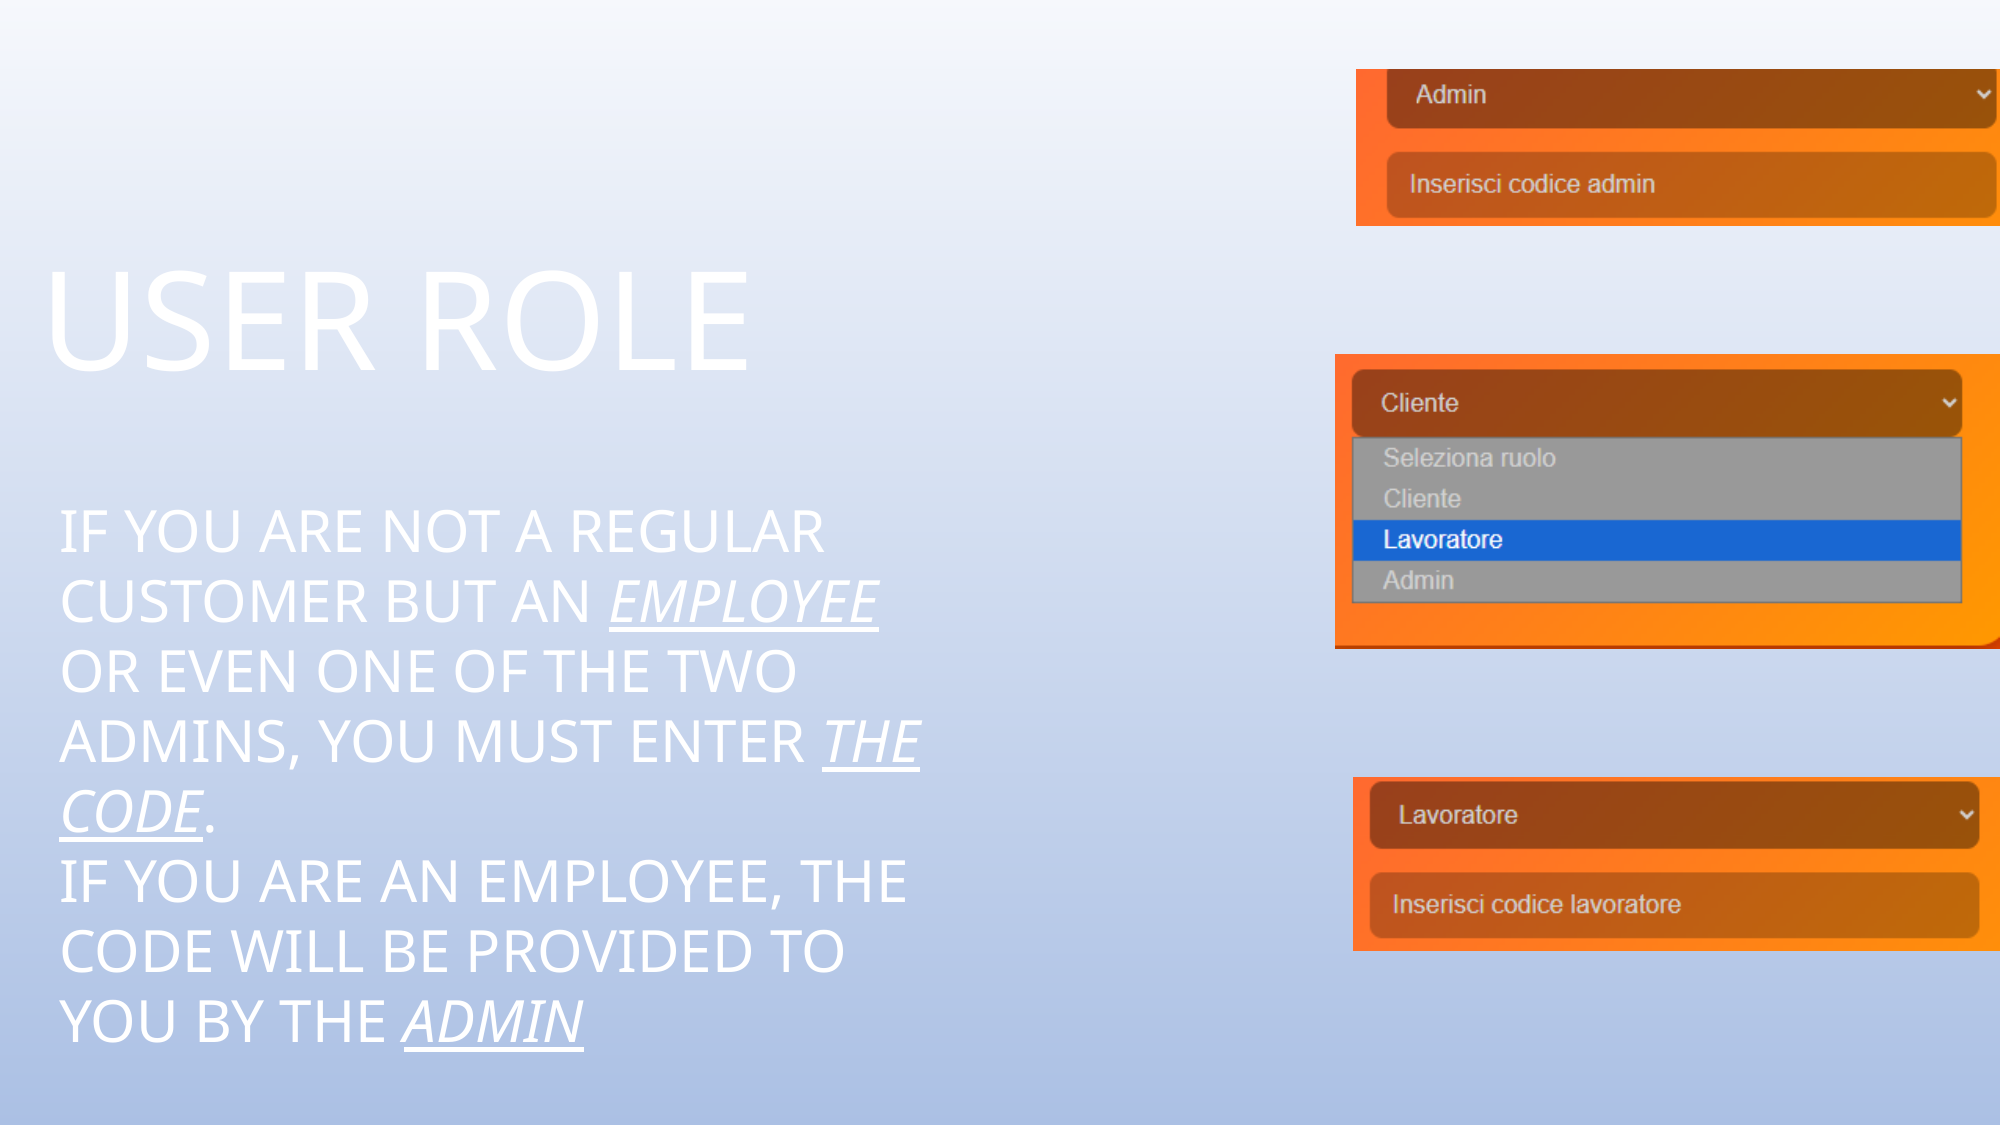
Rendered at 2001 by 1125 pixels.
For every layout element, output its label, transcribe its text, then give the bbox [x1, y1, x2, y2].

picture [1352, 777, 2000, 951]
picture [1335, 354, 2000, 649]
text_box IF YOU ARE NOT A REGULAR CUSTOMER BUT AN EMPLOYEE OR EVEN ONE OF THE TWO ADMINS, YOU MUST ENTER THE CODE. IF YOU ARE AN EMPLOYEE, THE CODE WILL BE PROVIDED TO YOU BY THE ADMIN [44, 487, 947, 1125]
picture [1356, 69, 2000, 226]
text_box USER ROLE [25, 225, 1185, 406]
